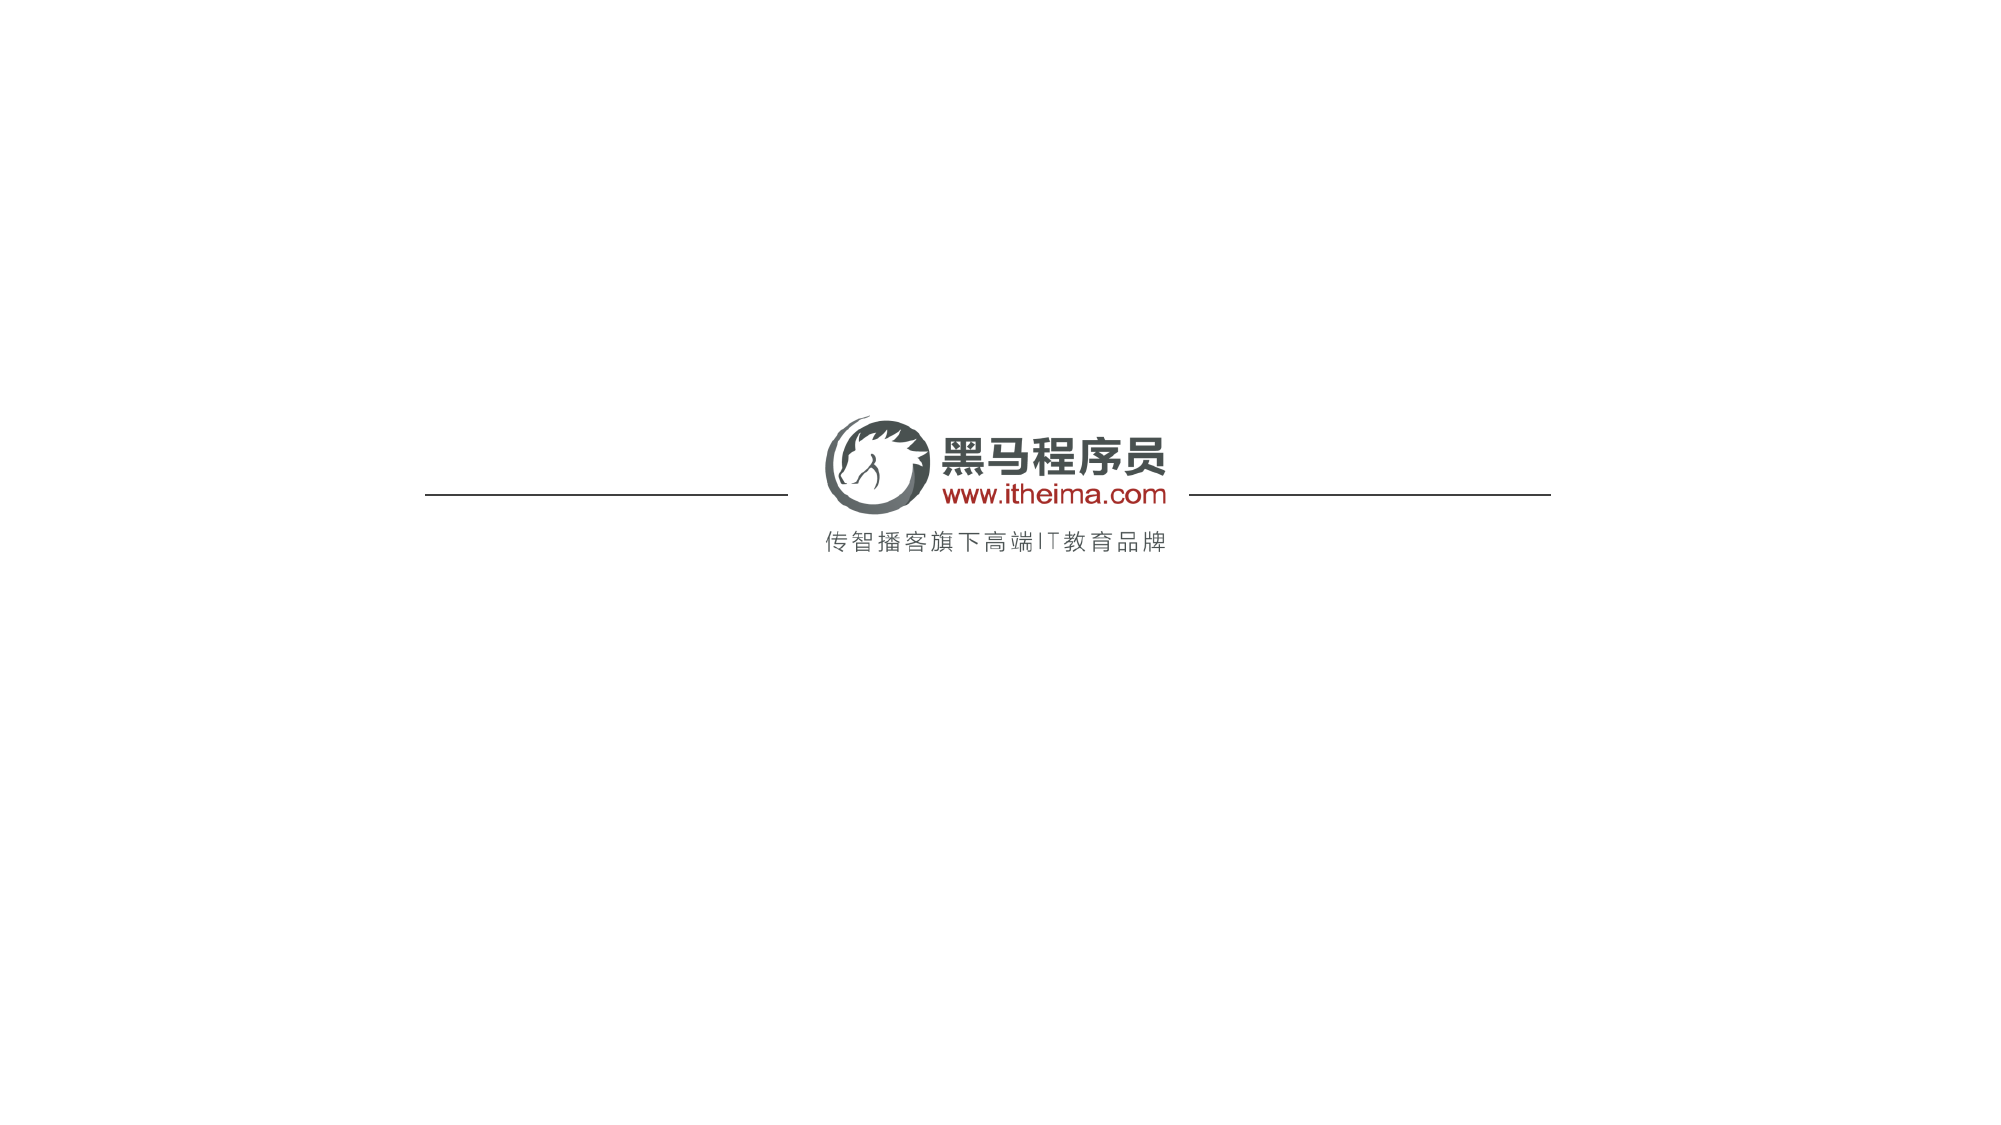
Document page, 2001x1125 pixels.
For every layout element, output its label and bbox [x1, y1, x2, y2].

picture [787, 397, 1205, 570]
